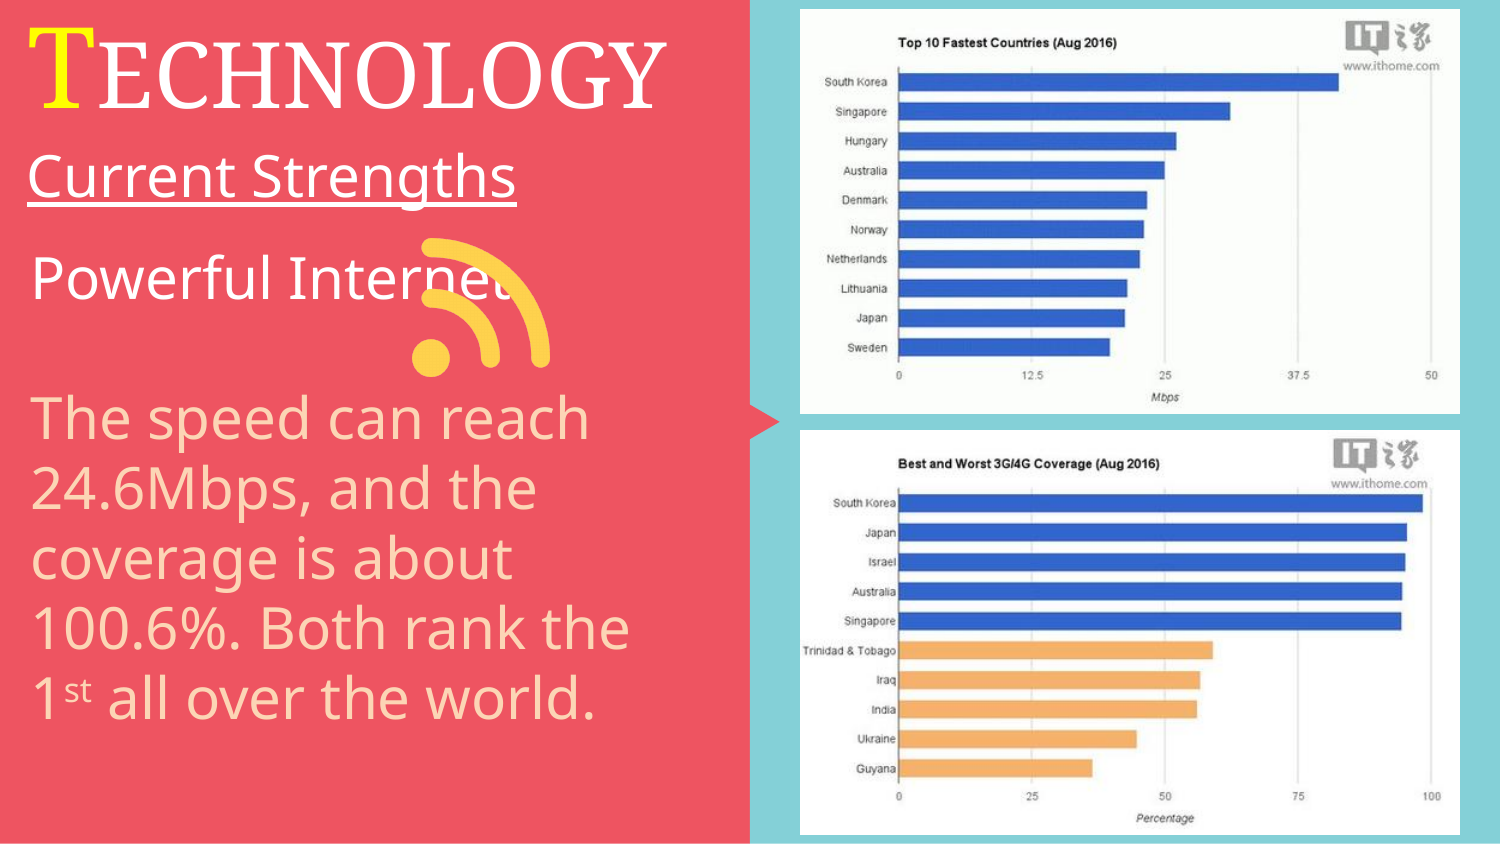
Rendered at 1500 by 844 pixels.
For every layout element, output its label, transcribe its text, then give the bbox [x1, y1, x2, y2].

text_box [745, 401, 782, 443]
text_box Powerful Internet The speed can reach 24.6Mbps, and the coverage is about 100.6%. Both rank the 1st all over the world. [15, 233, 664, 739]
picture [799, 9, 1460, 414]
text_box [0, 0, 748, 844]
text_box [11, 15, 757, 219]
text_box [748, 0, 1500, 844]
picture [799, 430, 1460, 835]
picture [412, 238, 551, 377]
